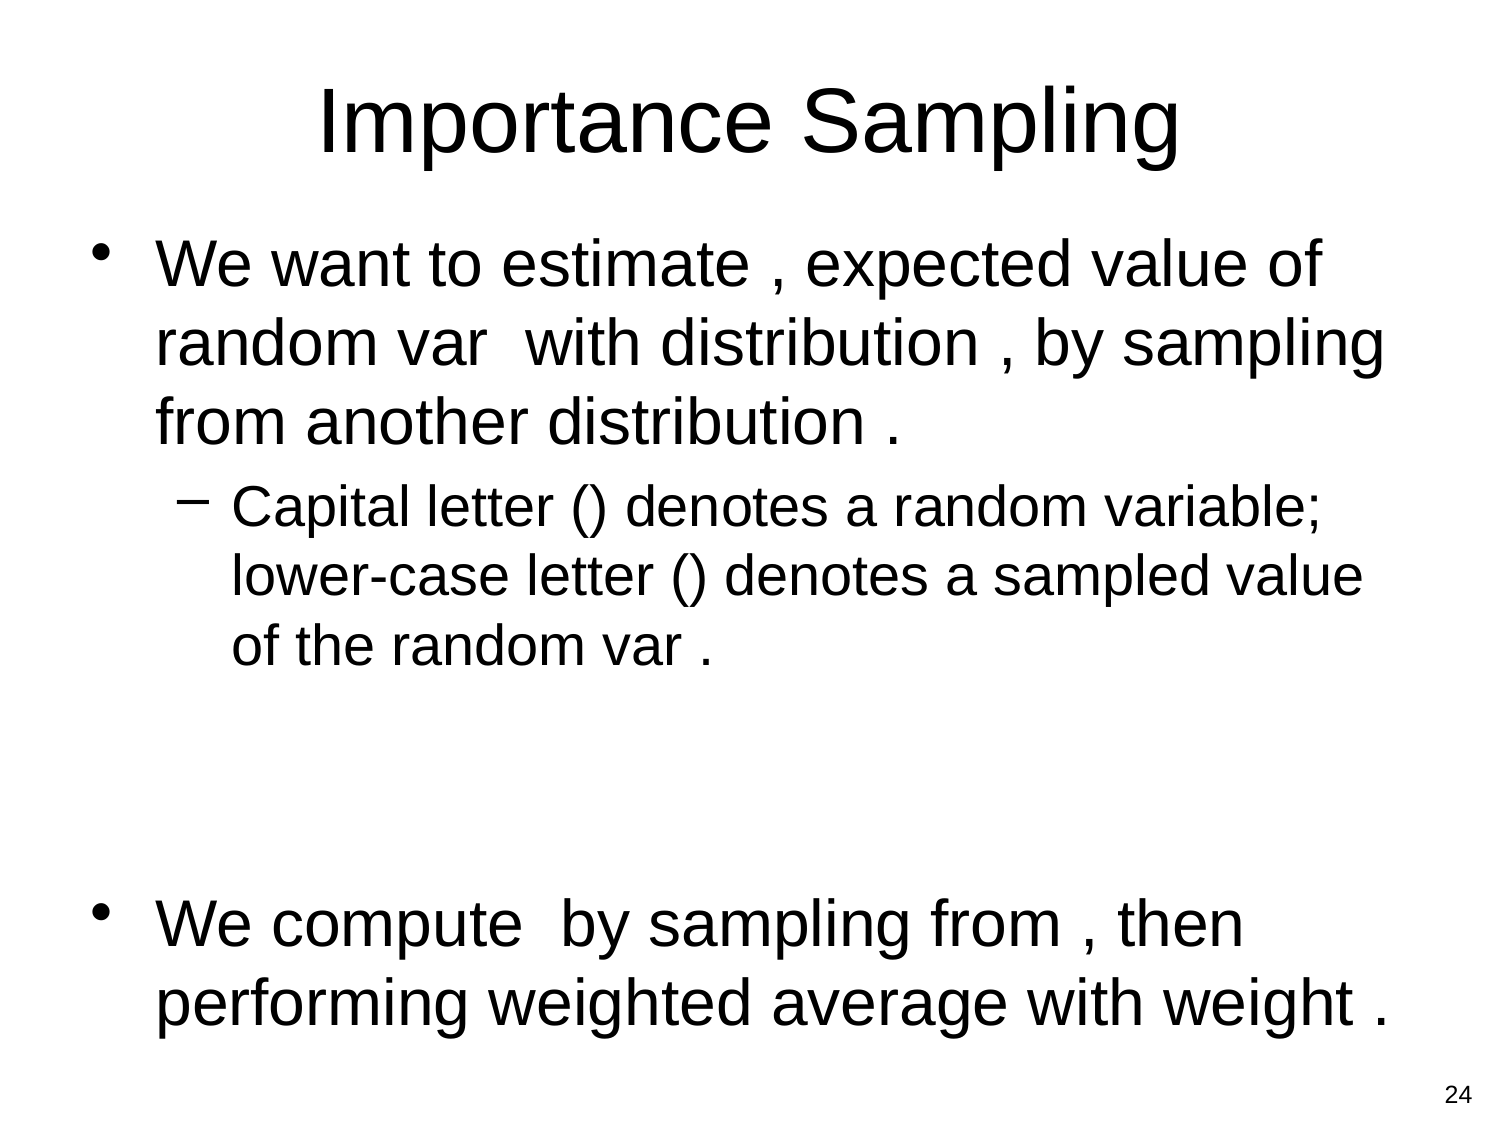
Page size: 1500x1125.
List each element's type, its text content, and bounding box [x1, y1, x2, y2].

title Importance Sampling [74, 44, 1426, 188]
slide_number 24 [1137, 1070, 1488, 1112]
